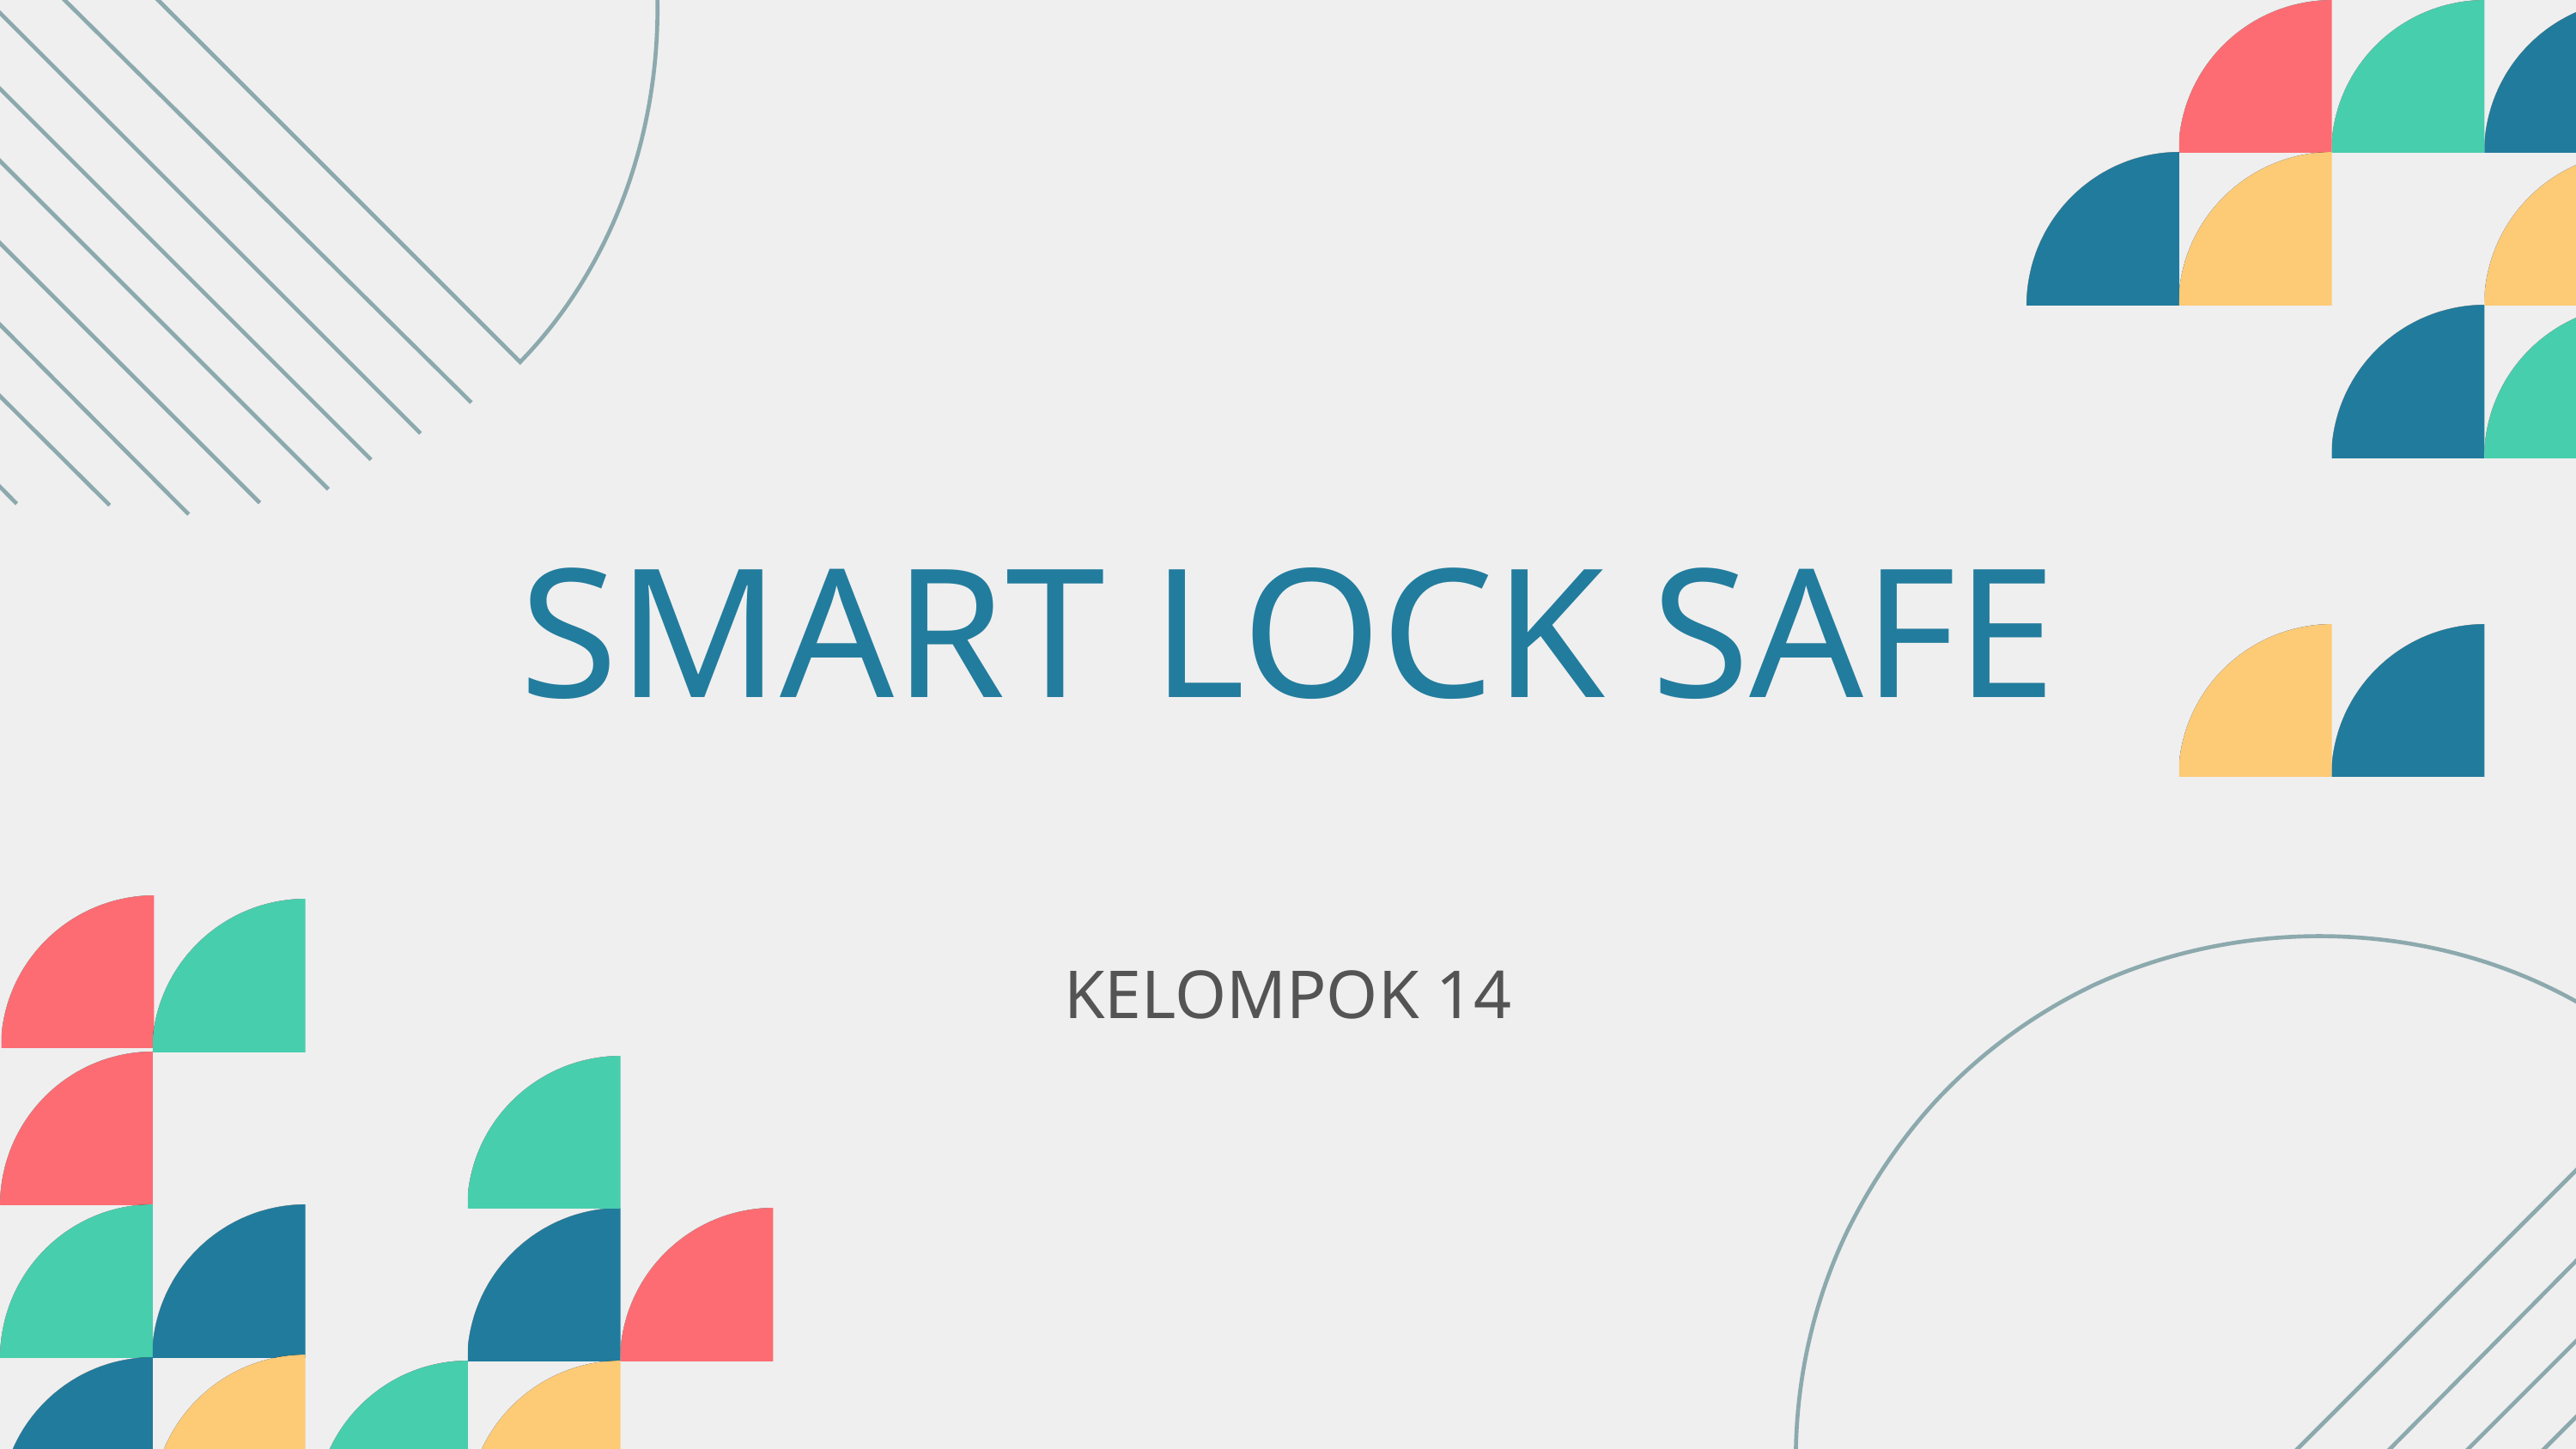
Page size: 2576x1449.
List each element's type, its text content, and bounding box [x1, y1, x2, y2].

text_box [1603, 1014, 2576, 1449]
text_box [2331, 0, 2484, 153]
text_box [152, 899, 306, 1052]
text_box [467, 1209, 620, 1361]
text_box [152, 1355, 306, 1449]
text_box [2484, 152, 2576, 305]
text_box [2178, 624, 2331, 778]
text_box [467, 1361, 621, 1449]
text_box [315, 1361, 467, 1449]
text_box [2026, 152, 2178, 306]
text_box [0, 1357, 153, 1449]
text_box [1, 895, 155, 1048]
text_box [620, 1208, 774, 1361]
text_box [467, 1056, 621, 1209]
text_box [2331, 305, 2484, 458]
text_box [152, 1204, 306, 1355]
text_box SMART LOCK SAFE [490, 555, 2085, 734]
text_box [2484, 305, 2576, 458]
text_box [2178, 0, 2331, 152]
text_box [0, 0, 851, 67]
text_box KELOMPOK 14 [781, 958, 1795, 1032]
text_box [2331, 624, 2485, 778]
text_box [2484, 0, 2576, 152]
text_box [0, 1052, 153, 1204]
text_box [0, 1204, 152, 1357]
text_box [2178, 152, 2332, 306]
